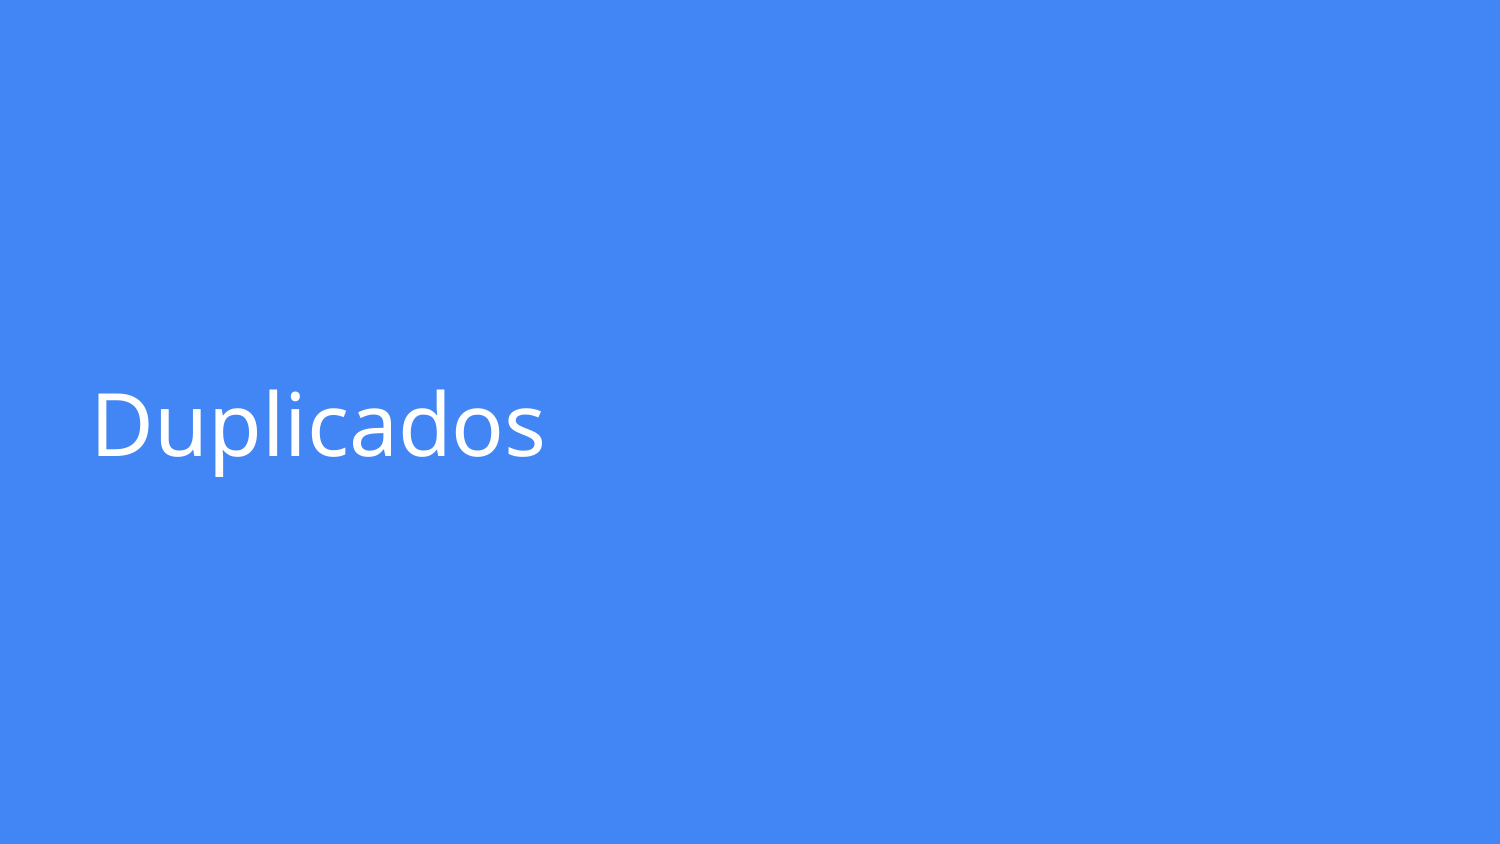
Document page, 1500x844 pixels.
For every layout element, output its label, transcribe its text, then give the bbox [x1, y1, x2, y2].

title Duplicados [75, 338, 1425, 505]
